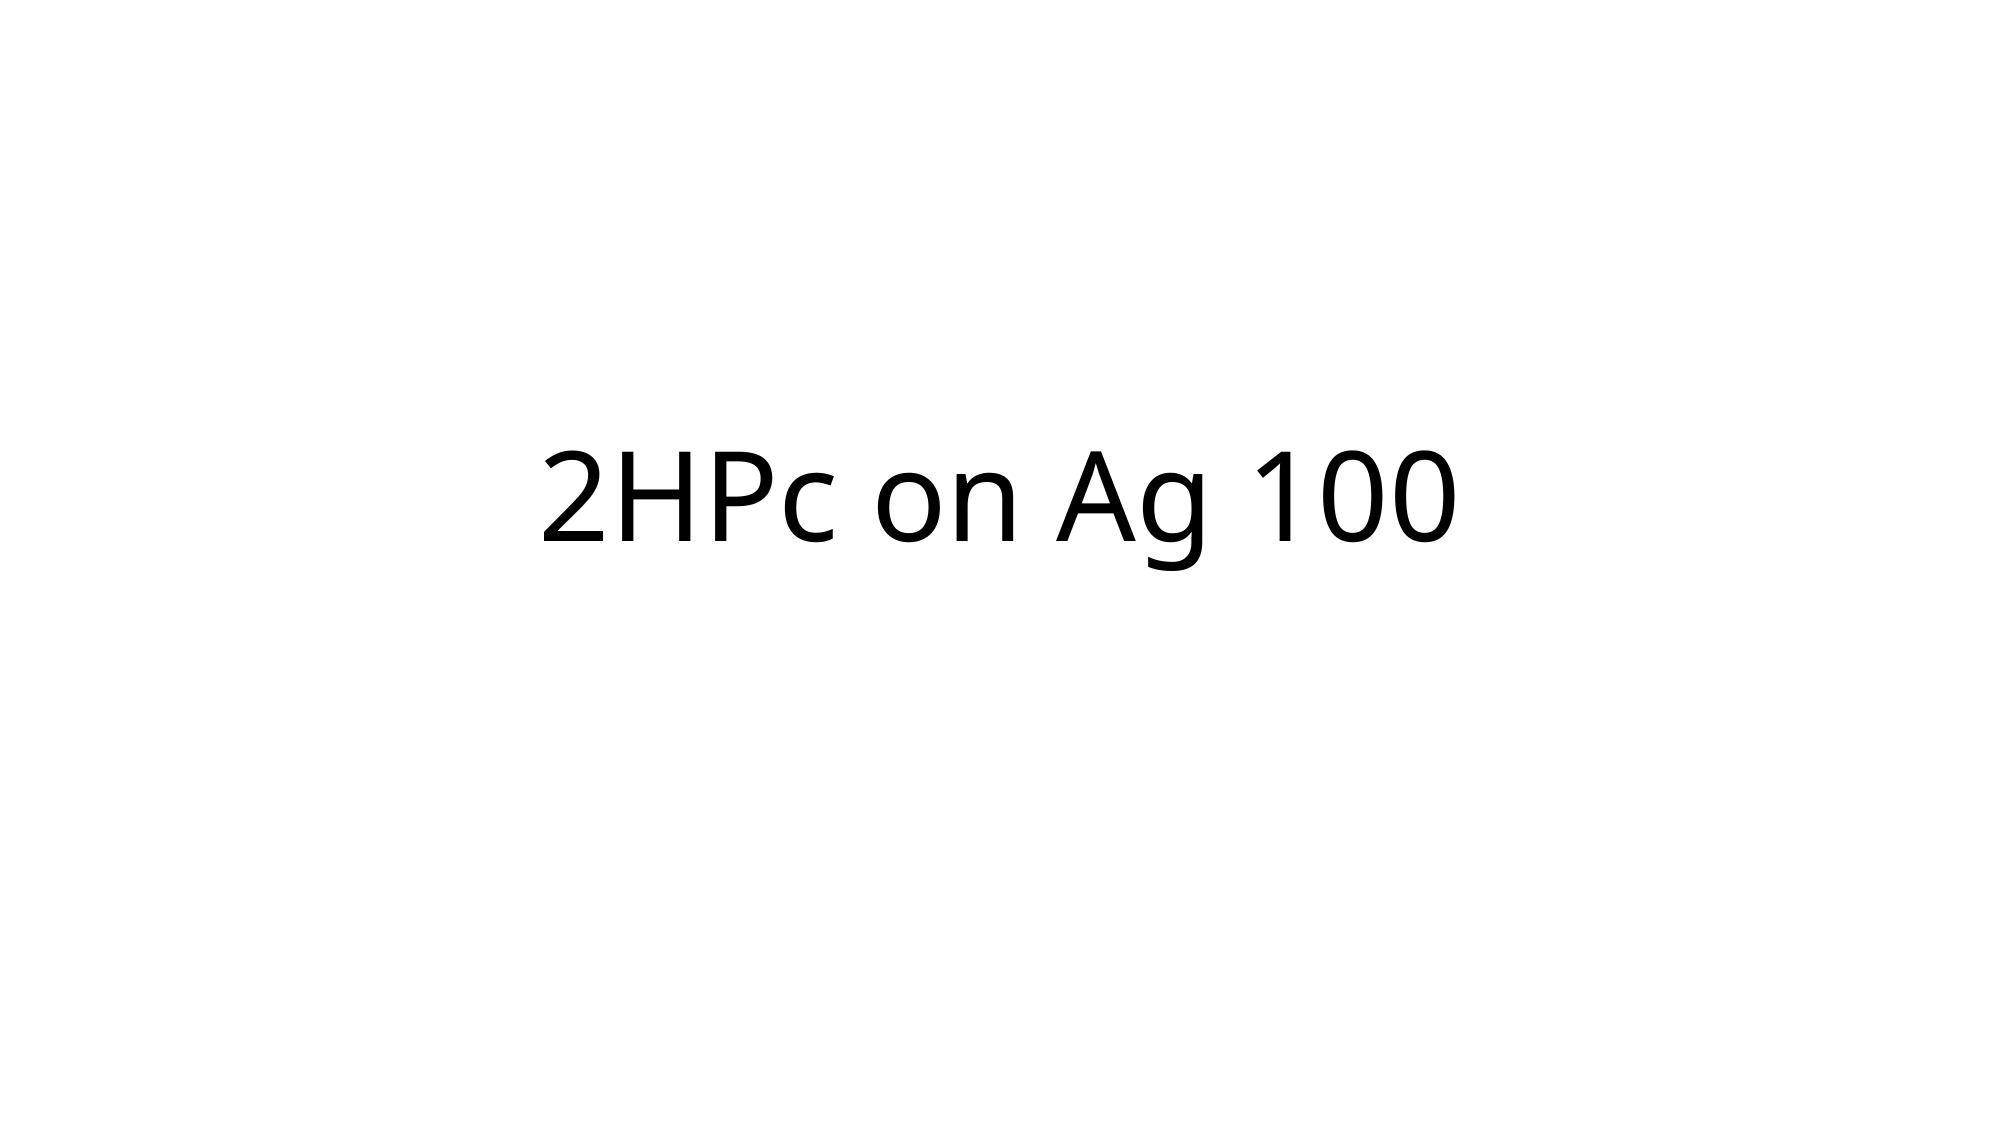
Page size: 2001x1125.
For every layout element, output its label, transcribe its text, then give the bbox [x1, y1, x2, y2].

title 2HPc on Ag 100 [249, 184, 1750, 576]
